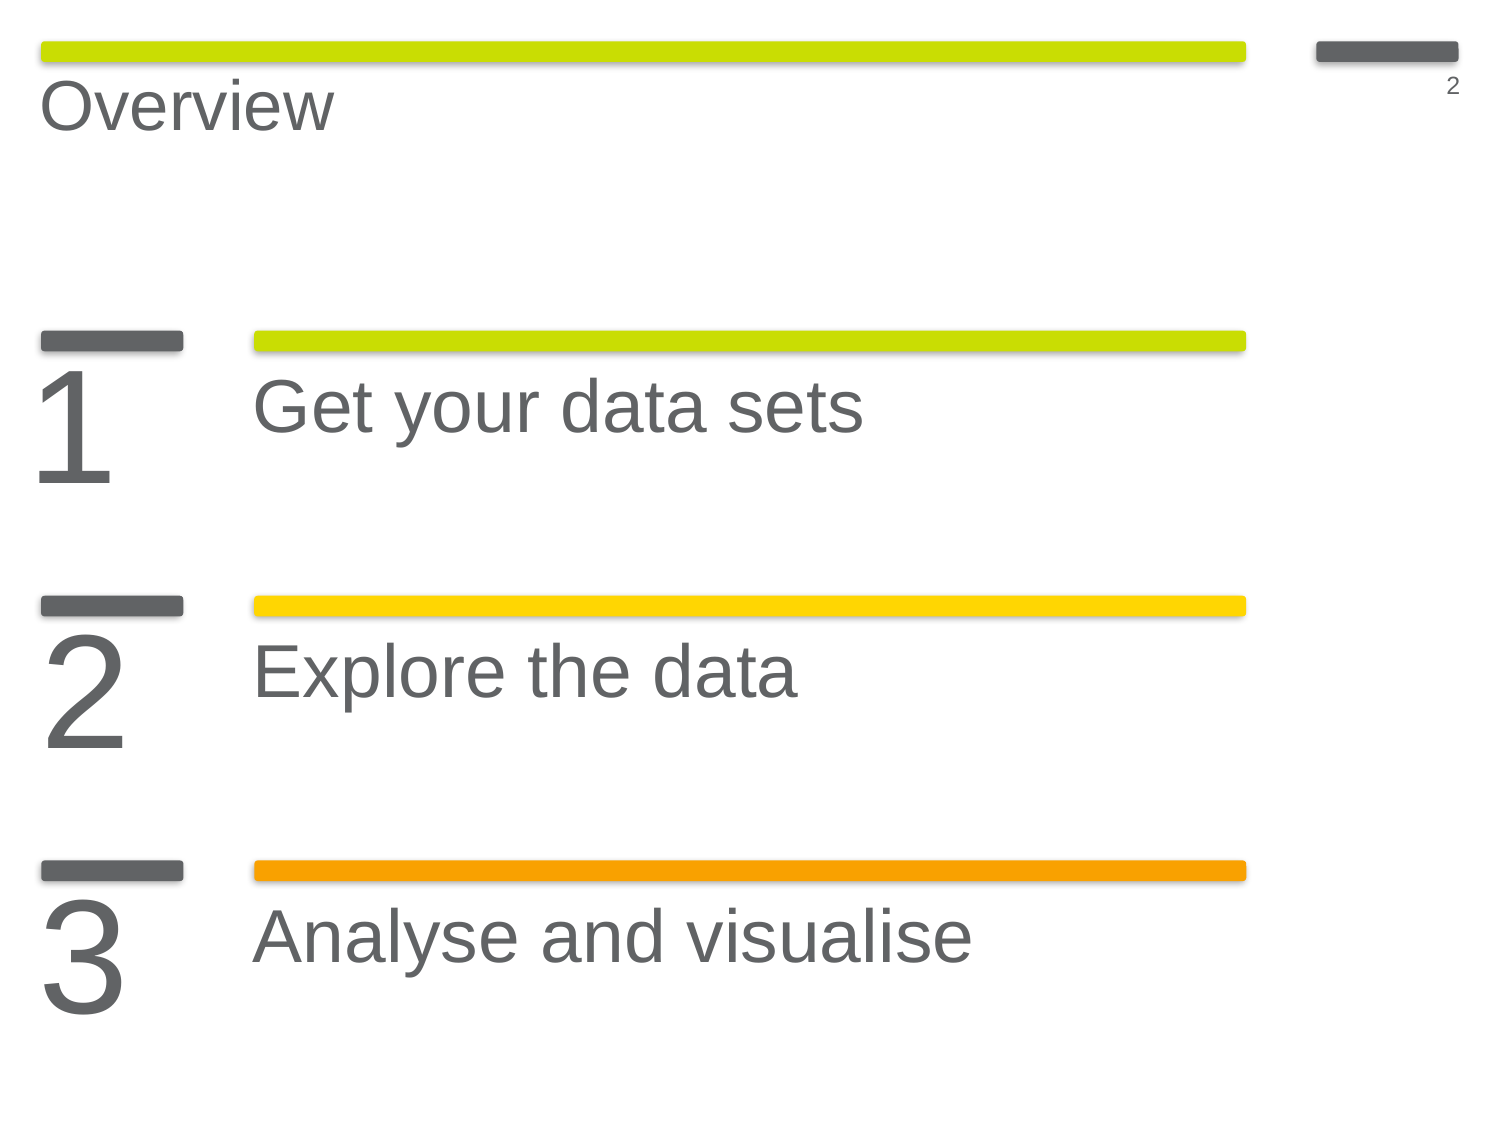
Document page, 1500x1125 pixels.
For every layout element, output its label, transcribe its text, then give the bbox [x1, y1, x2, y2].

list Get your data sets [237, 350, 1247, 596]
list Analyse and visualise [237, 880, 1247, 1125]
list Explore the data [237, 614, 1247, 860]
slide_number 2 [1316, 61, 1476, 116]
list Overview [24, 65, 1248, 333]
